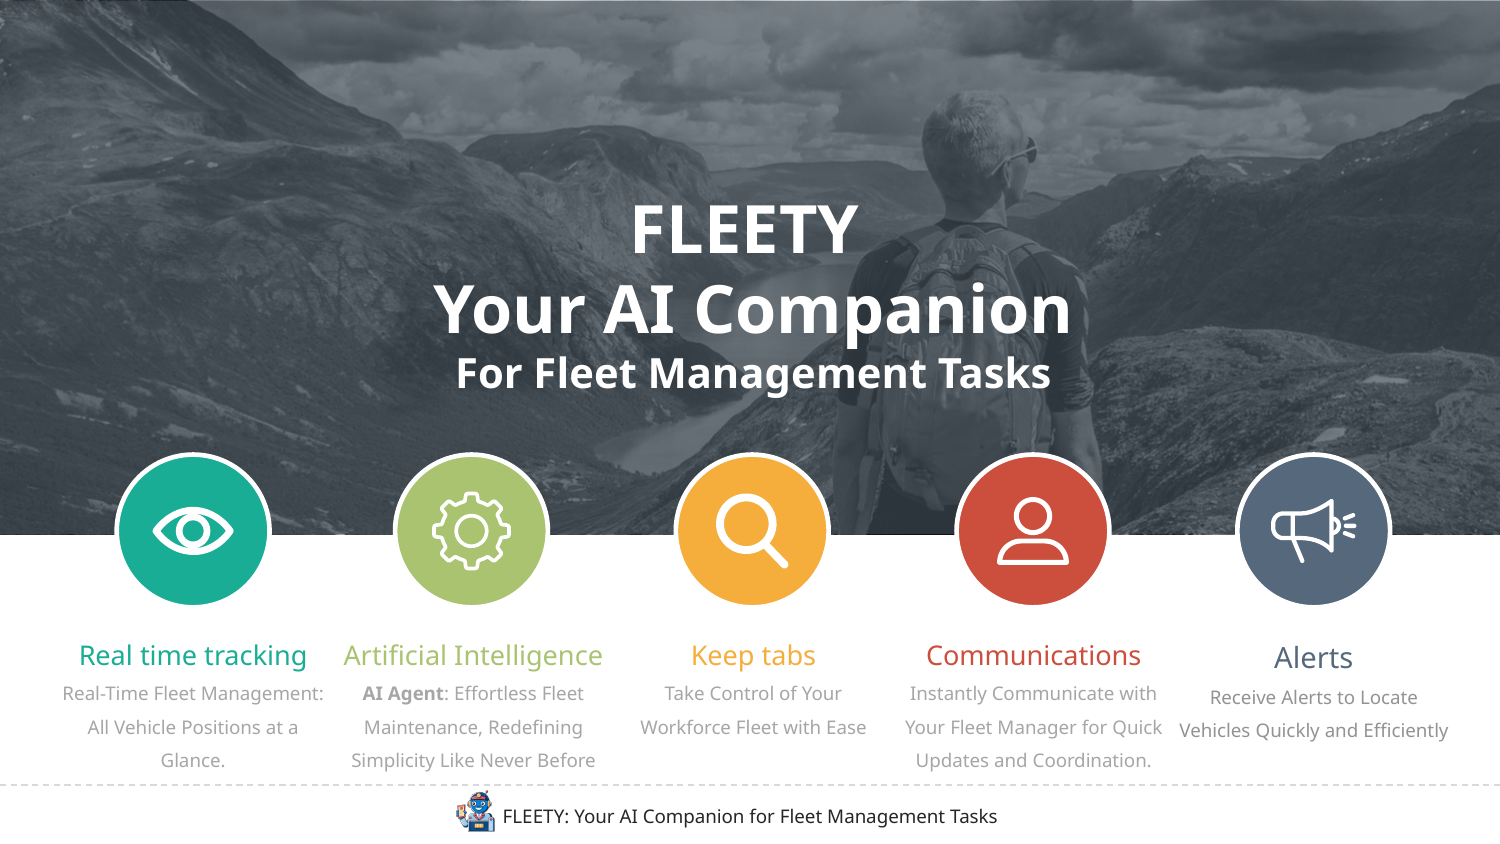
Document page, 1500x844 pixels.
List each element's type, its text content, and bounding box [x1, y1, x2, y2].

text_box FLEETY: Your AI Companion for Fleet Management Tasks [0, 796, 1500, 843]
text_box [675, 454, 829, 608]
text_box Real time tracking Real-Time Fleet Management: All Vehicle Positions at a Glance. [57, 621, 329, 772]
picture [0, 0, 1500, 535]
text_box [1237, 454, 1391, 608]
picture [454, 789, 496, 833]
text_box Communications Instantly Communicate with Your Fleet Manager for Quick Updates and Coordination. [898, 621, 1169, 772]
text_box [394, 454, 549, 608]
text_box Alerts Receive Alerts to Locate Vehicles Quickly and Efficiently [1178, 621, 1450, 742]
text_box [116, 454, 270, 608]
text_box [956, 454, 1110, 608]
text_box Keep tabs Take Control of Your Workforce Fleet with Ease [617, 621, 889, 738]
text_box Artificial Intelligence AI Agent: Effortless Fleet Maintenance, Redefining Simplicity Like Never Before [337, 621, 609, 772]
